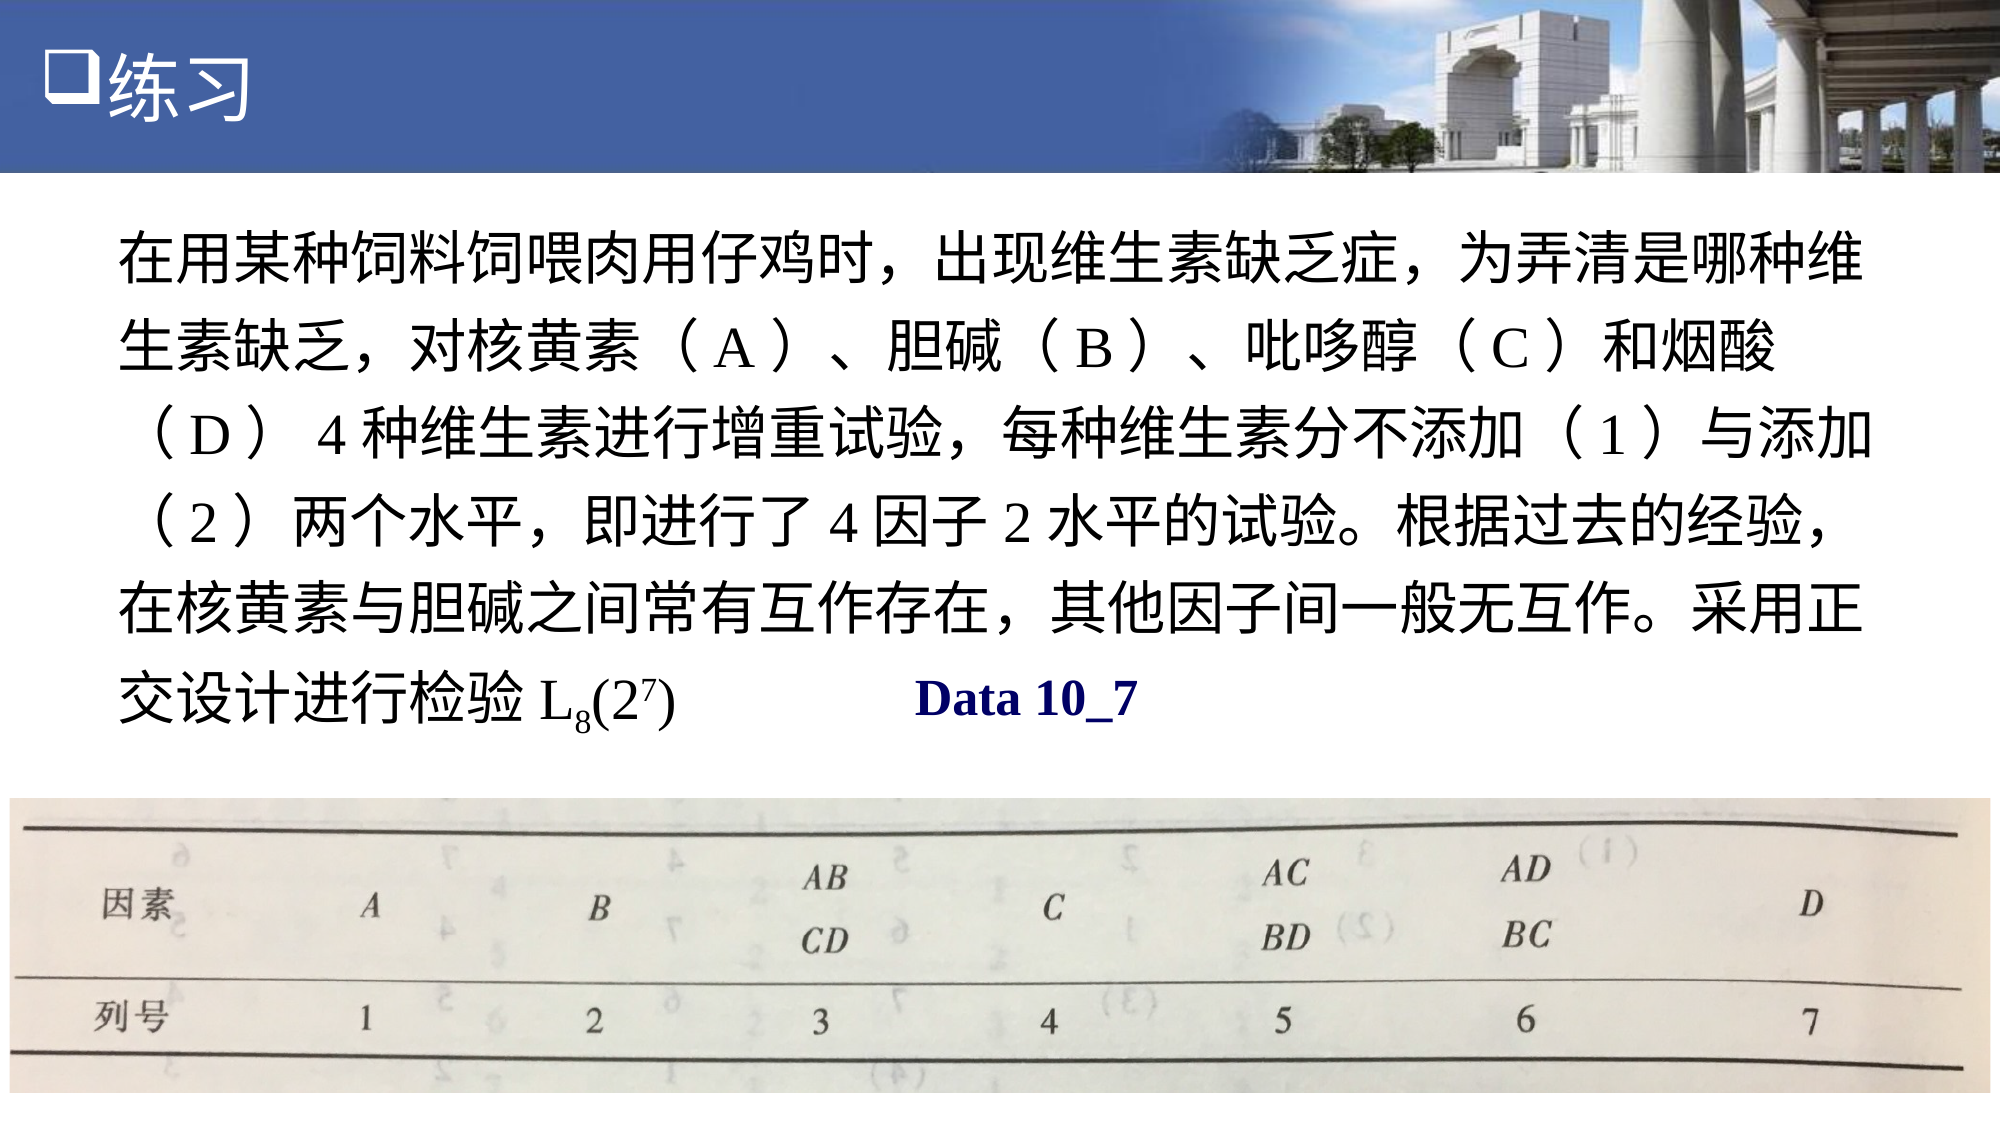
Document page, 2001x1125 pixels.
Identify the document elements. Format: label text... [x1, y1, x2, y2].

picture [9, 798, 1991, 1093]
text_box Data 10_7 [900, 656, 1192, 734]
list 在用某种饲料饲喂肉用仔鸡时，出现维生素缺乏症，为弄清是哪种维生素缺乏，对核黄素（A）、胆碱（B）、吡哆醇（C）和烟酸（D）4种维生素进行增重试验，每种维生素分不添加（1）与添加（2）两个水平，即进行了4因子2水平的试验。根据过去的经验，在核黄素与胆碱之间常有互作存在，其他因子间一般无互作。采用正交设计进行检验L8(27) [102, 196, 1903, 798]
title 练习 [0, 0, 2000, 173]
